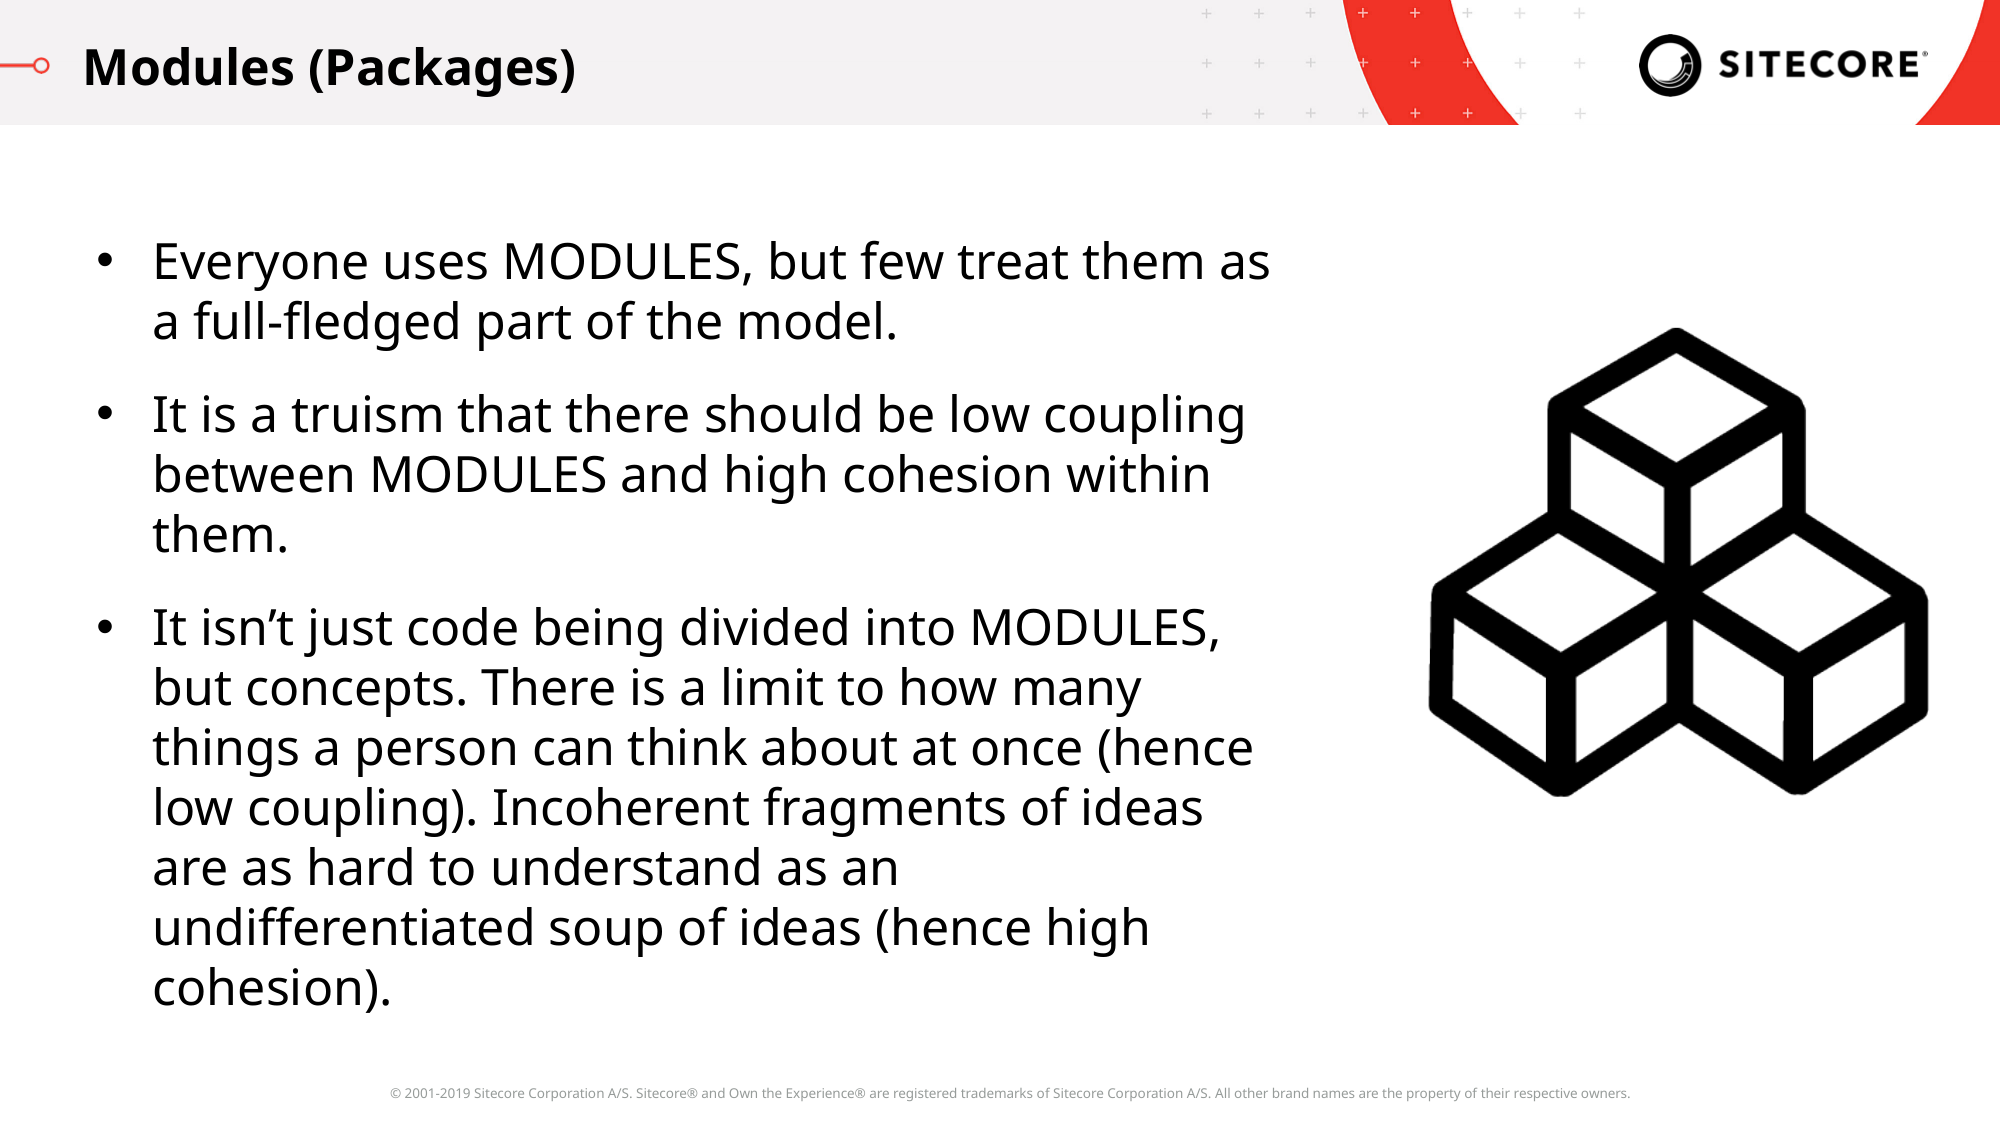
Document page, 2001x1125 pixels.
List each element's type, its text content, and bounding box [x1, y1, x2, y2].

list Modules (Packages) [68, 34, 1307, 101]
picture [0, 0, 2000, 125]
picture [1395, 325, 1962, 800]
list Everyone uses MODULES, but few treat them as a full-fledged part of the model. It is a truism that there should be low coupling between MODULES and high cohesion within them. It isn’t just code being divided into MODULES, but concepts. There is a limit to how many things a person can think about at once (hence low coupling). Incoherent fragments of ideas are as hard to understand as an undifferentiated soup of ideas (hence high cohesion). [81, 221, 1306, 1004]
